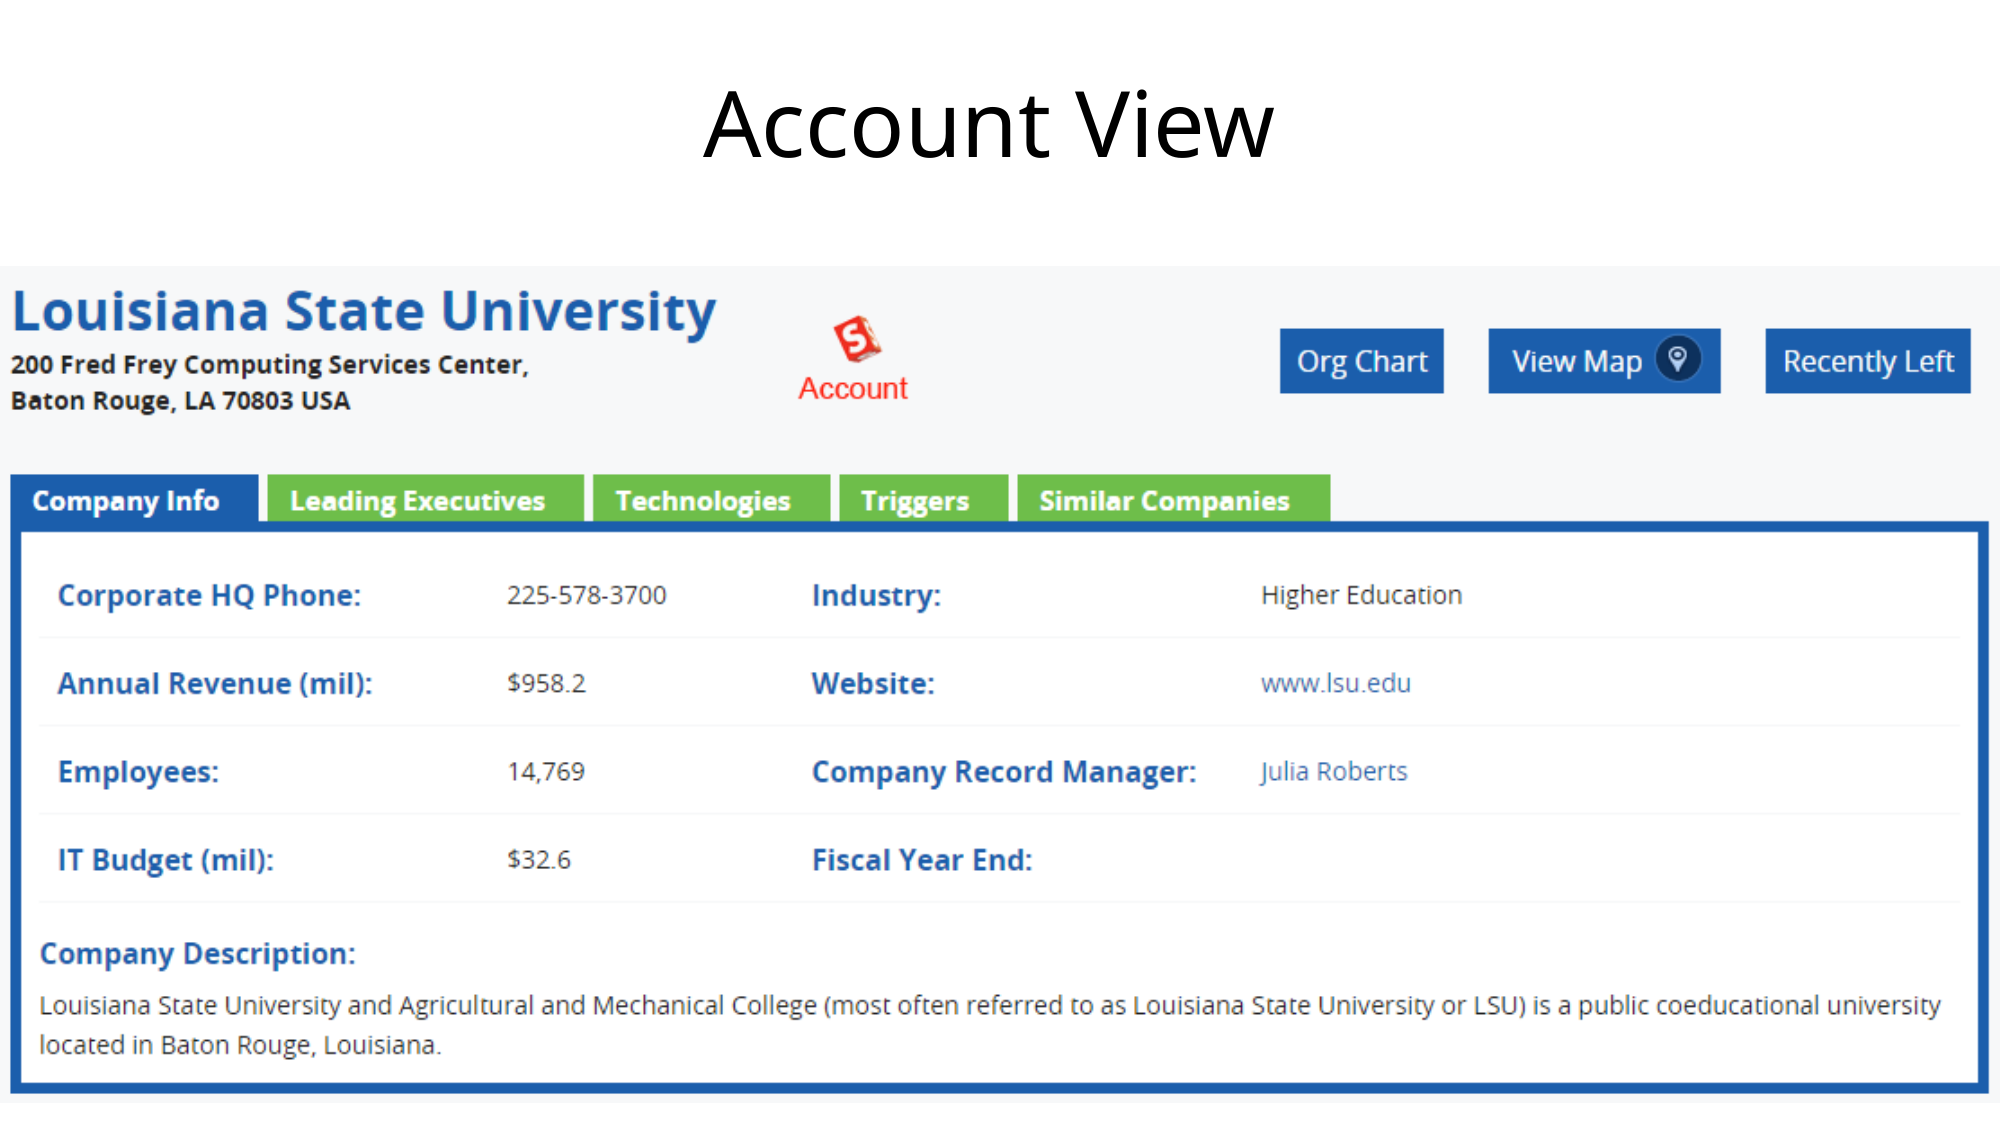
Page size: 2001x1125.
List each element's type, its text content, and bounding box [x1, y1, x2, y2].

title Account View [0, 0, 2000, 256]
picture [0, 266, 2000, 1106]
